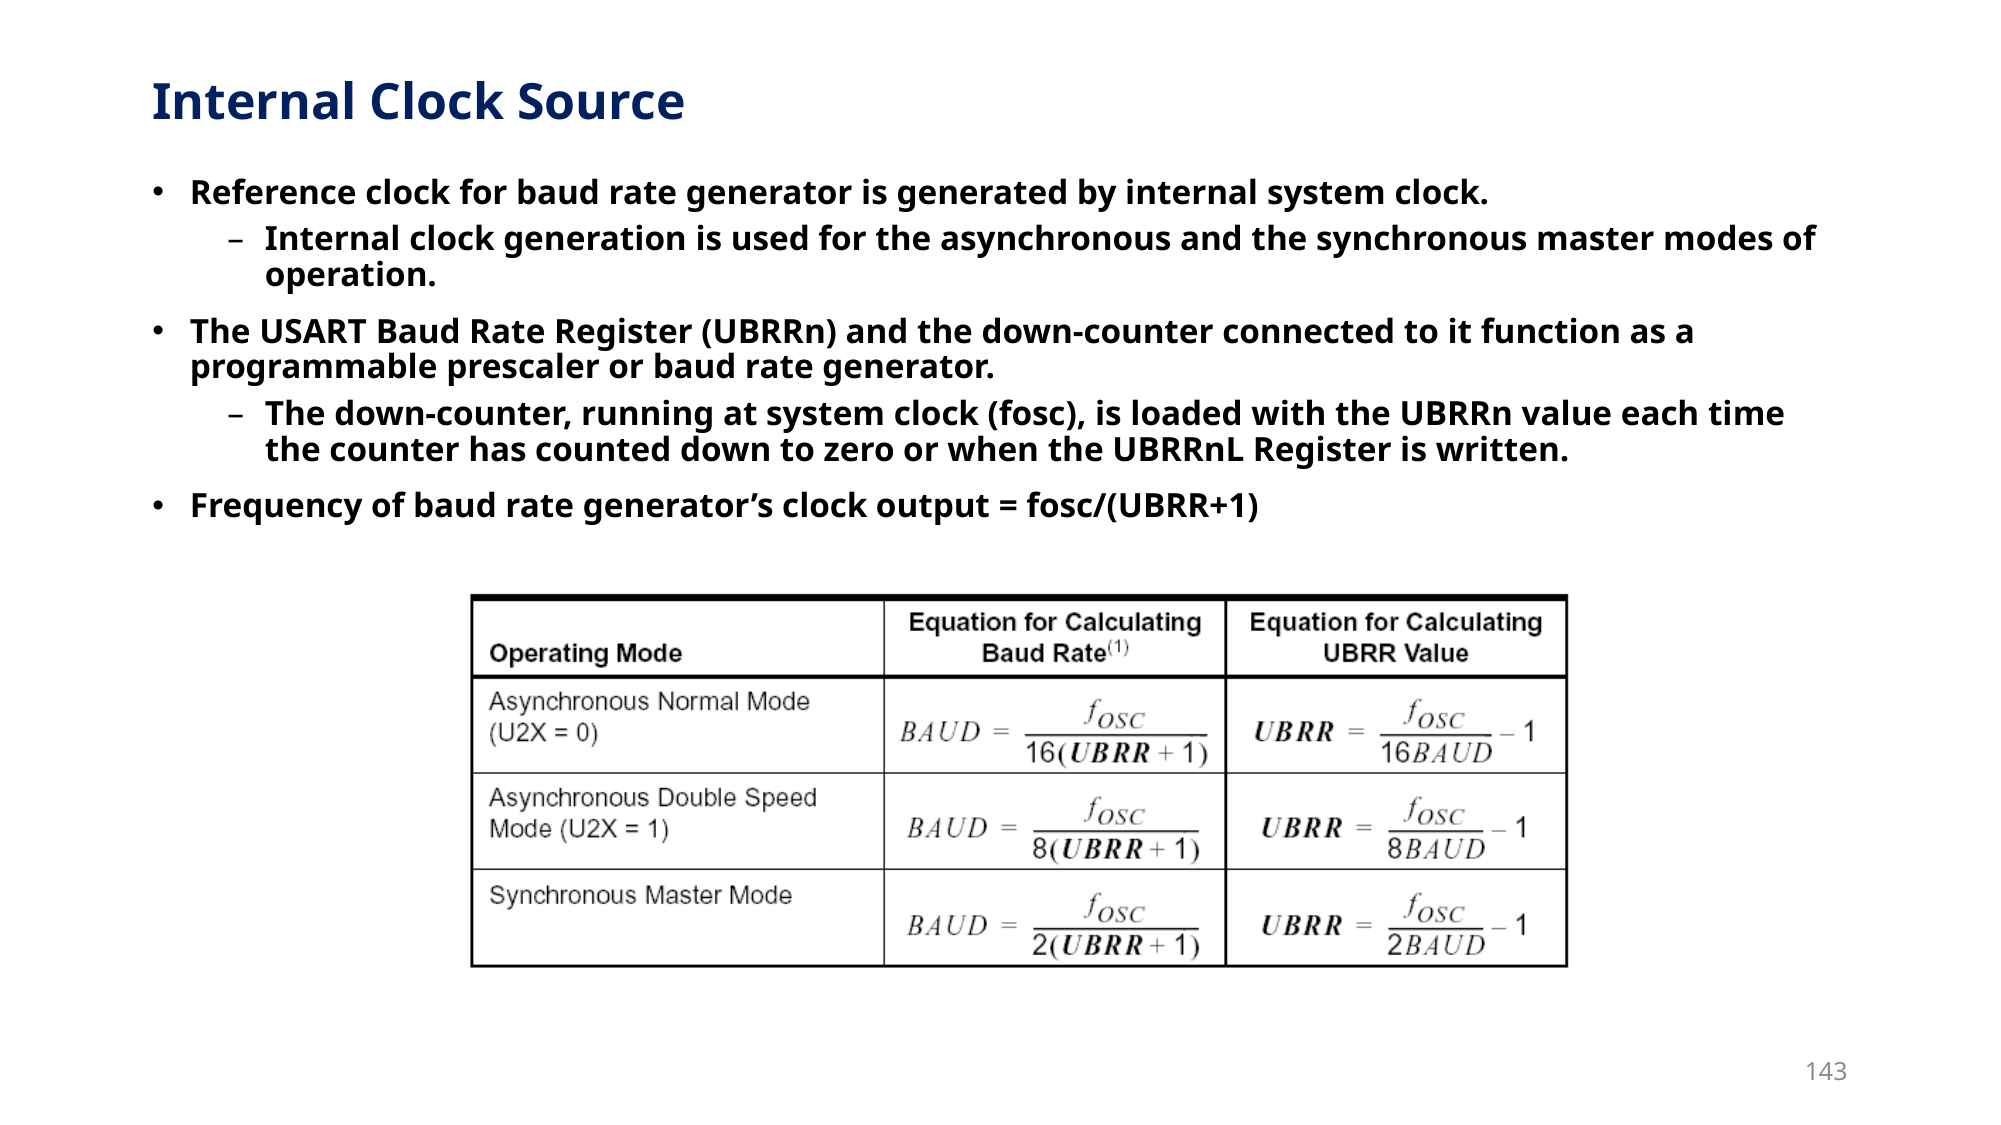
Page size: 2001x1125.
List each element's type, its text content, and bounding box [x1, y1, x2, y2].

title Internal Clock Source [137, 67, 1863, 139]
slide_number 143 [1412, 1042, 1863, 1103]
list Reference clock for baud rate generator is generated by internal system clock. Internal clock generation is used for the asynchronous and the synchronous master modes of operation. The USART Baud Rate Register (UBRRn) and the down-counter connected to it function as a programmable prescaler or baud rate generator. The down-counter, running at system clock (fosc), is loaded with the UBRRn value each time the counter has counted down to zero or when the UBRRnL Register is written. Frequency of baud rate generator’s clock output = fosc/(UBRR+1) [137, 167, 1863, 1014]
picture [465, 590, 1581, 973]
